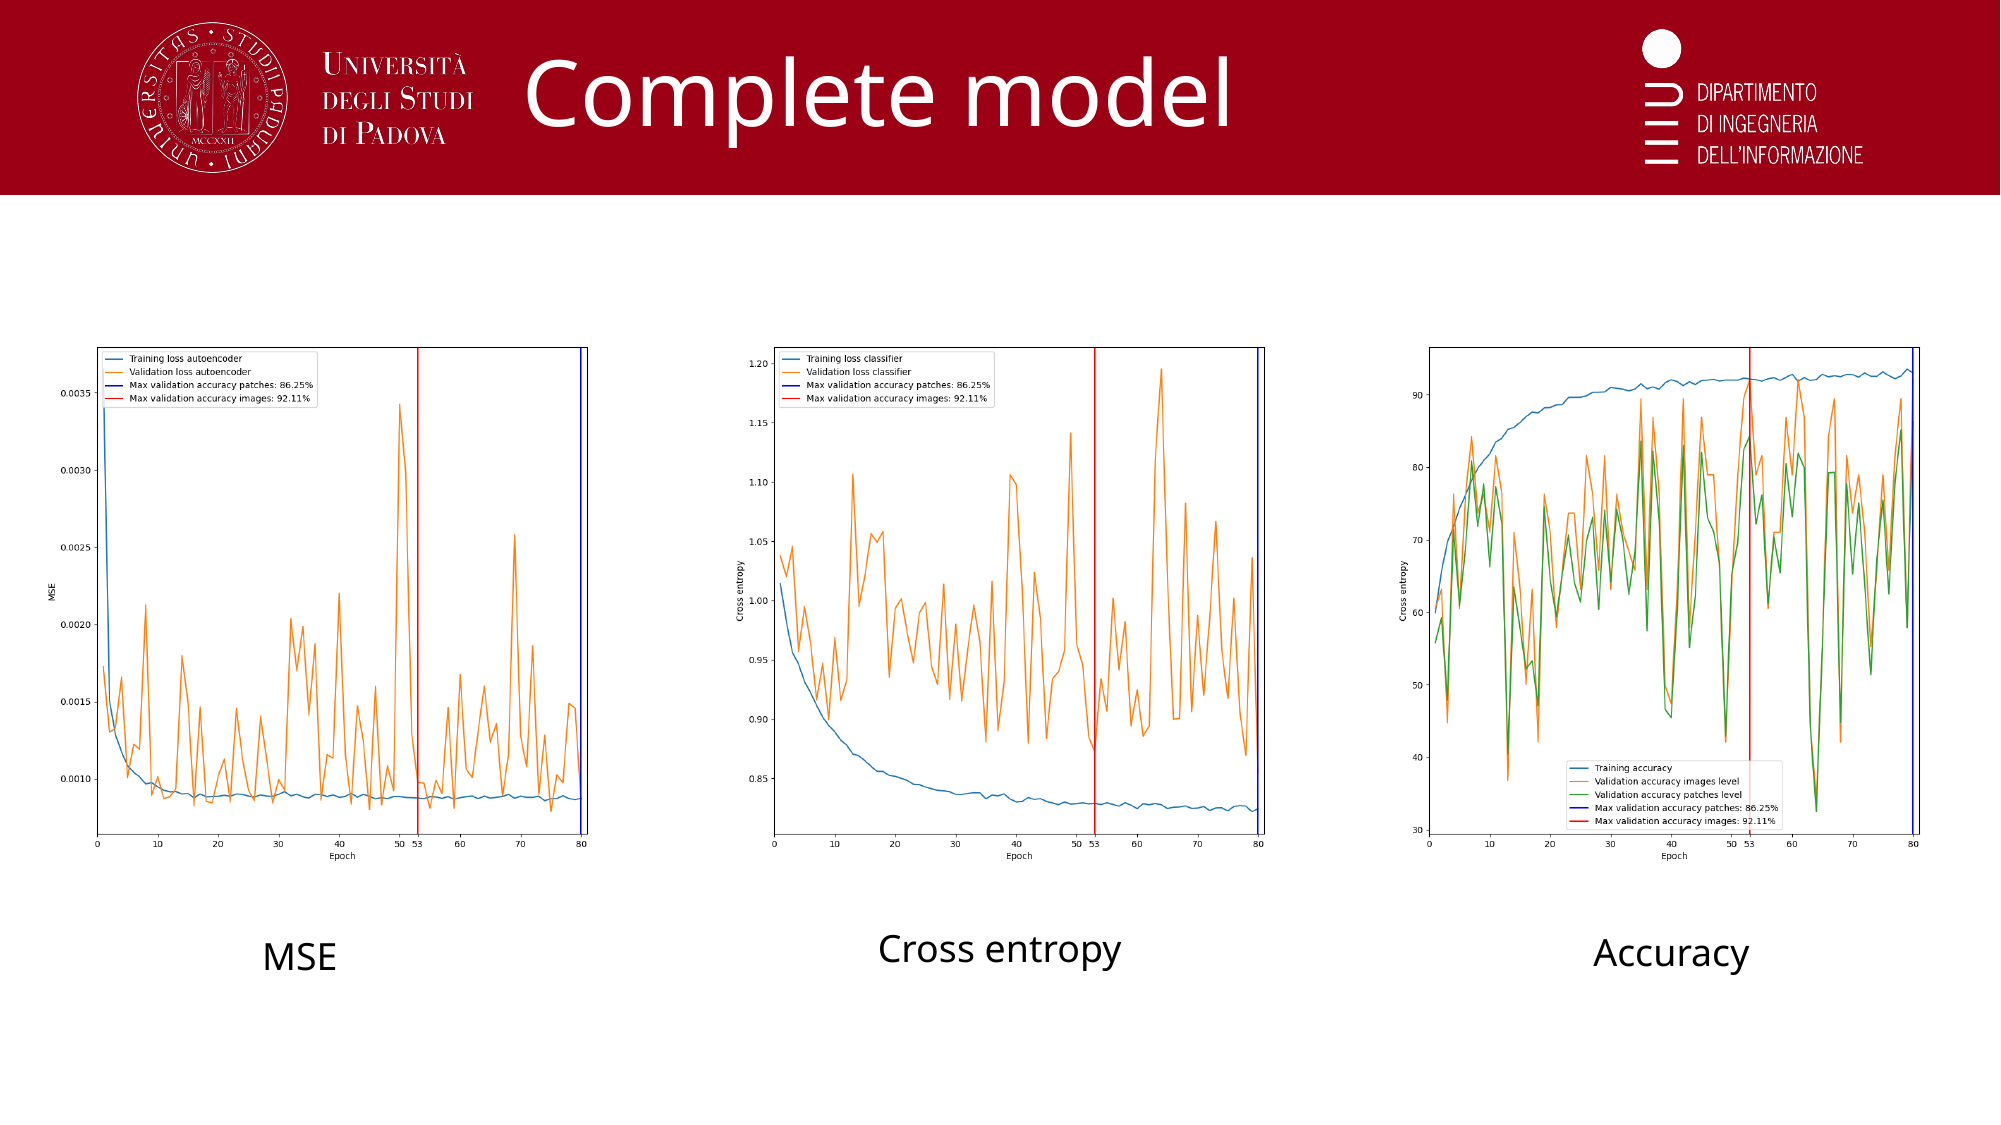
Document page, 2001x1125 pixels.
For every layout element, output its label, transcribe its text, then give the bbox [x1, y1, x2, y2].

picture [137, 22, 473, 173]
picture [1350, 271, 1982, 903]
text_box Cross entropy [863, 918, 1137, 978]
text_box Accuracy [1578, 921, 1765, 981]
picture [695, 271, 1327, 903]
picture [1642, 29, 1863, 164]
text_box MSE [247, 925, 353, 986]
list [18, 271, 650, 903]
title Complete model [507, 21, 1564, 172]
